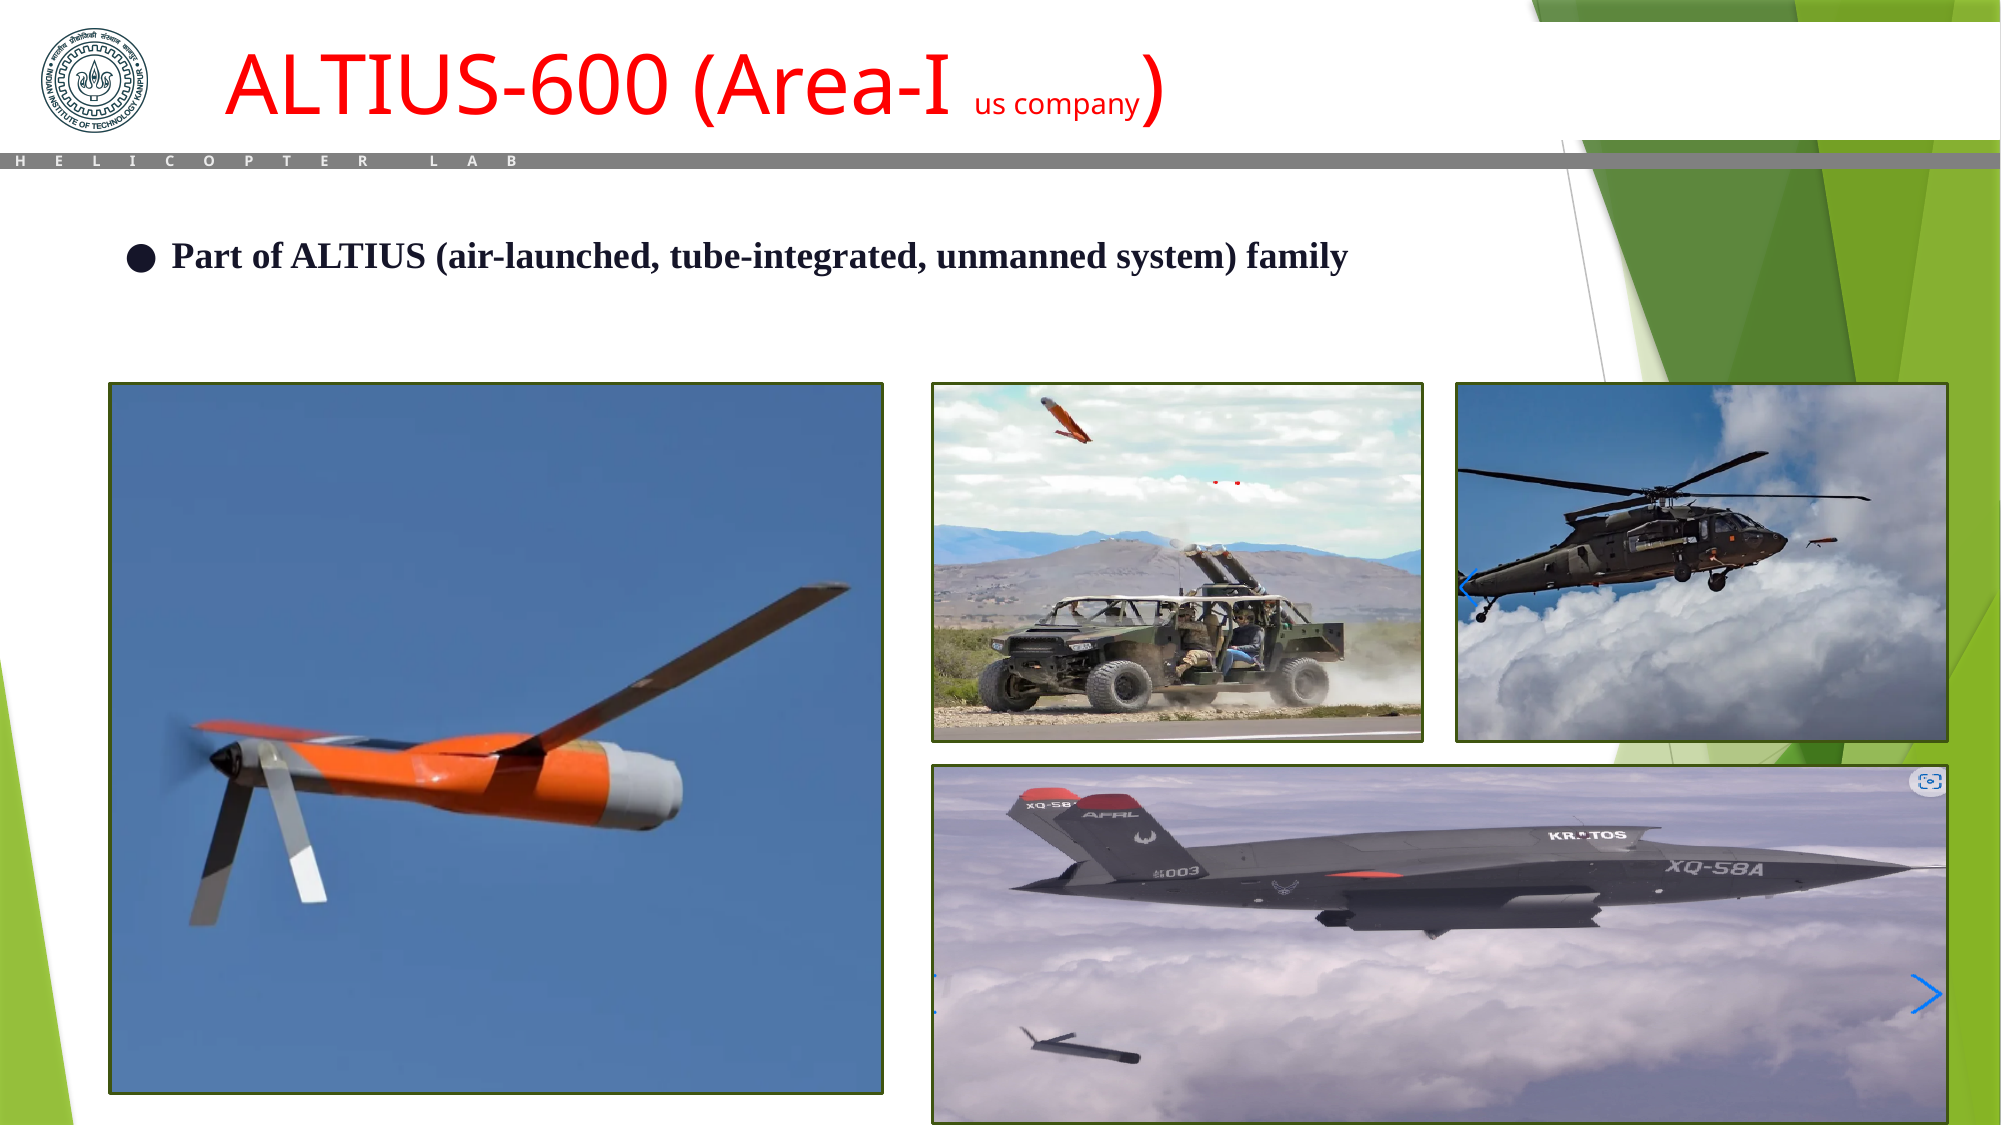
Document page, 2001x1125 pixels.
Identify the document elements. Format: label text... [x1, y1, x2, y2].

text_box HELICOPTER LAB [0, 153, 2000, 169]
text_box [1455, 382, 1949, 743]
text_box Part of ALTIUS (air-launched, tube-integrated, unmanned system) family [110, 282, 1878, 329]
text_box Part of ALTIUS (air-launched, tube-integrated, unmanned system) family [110, 224, 1878, 269]
text_box [931, 764, 1949, 1125]
text_box [108, 382, 884, 1095]
text_box [931, 382, 1424, 743]
text_box ALTIUS-600 (Area-I us company) [190, 22, 2000, 140]
picture [40, 28, 148, 134]
